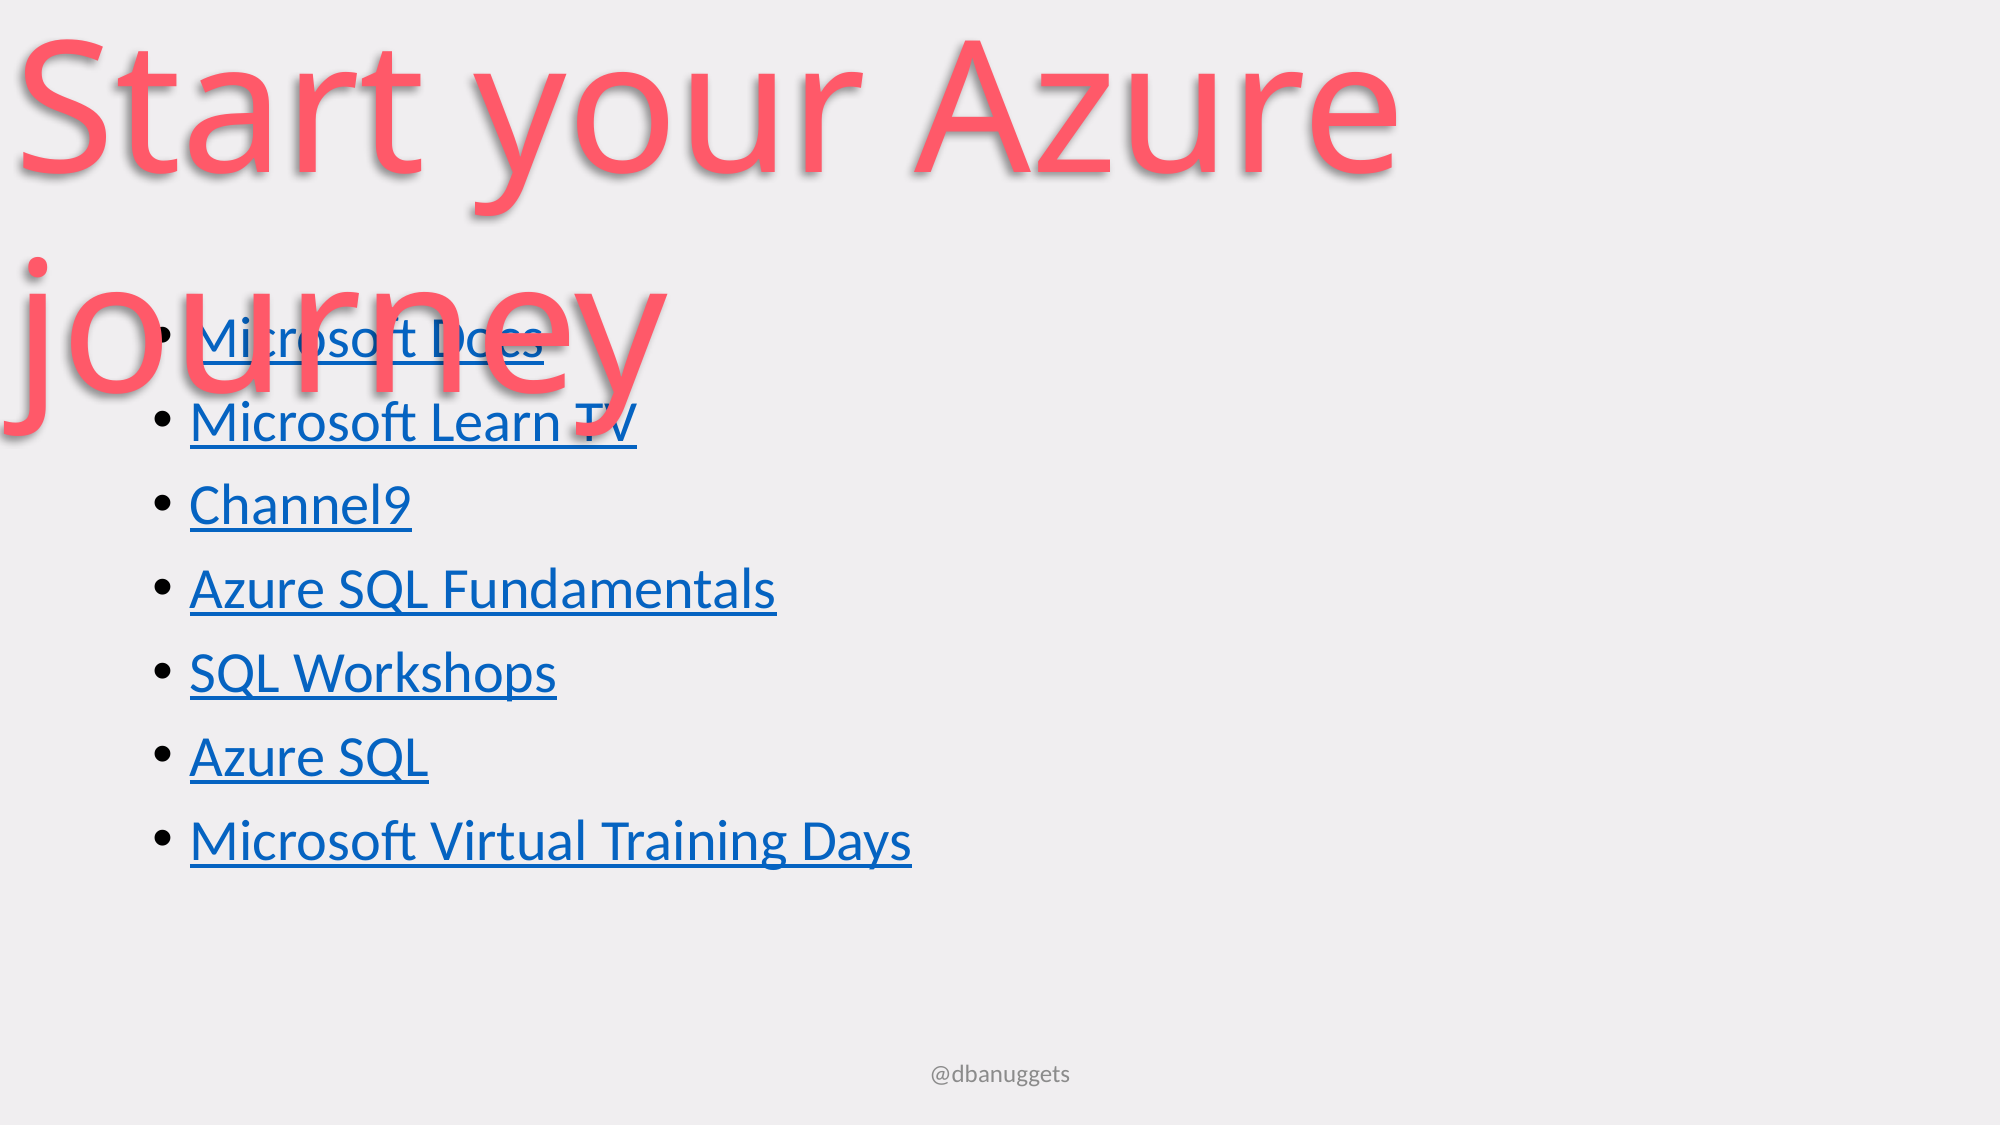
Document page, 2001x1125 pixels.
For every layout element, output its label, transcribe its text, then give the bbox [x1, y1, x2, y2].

footer @dbanuggets [662, 1042, 1338, 1103]
list Microsoft Docs Microsoft Learn TV Channel9 Azure SQL Fundamentals SQL Workshops Azure SQL Microsoft Virtual Training Days [137, 450, 1863, 1014]
text_box Start your Azure journey [0, 0, 2000, 437]
